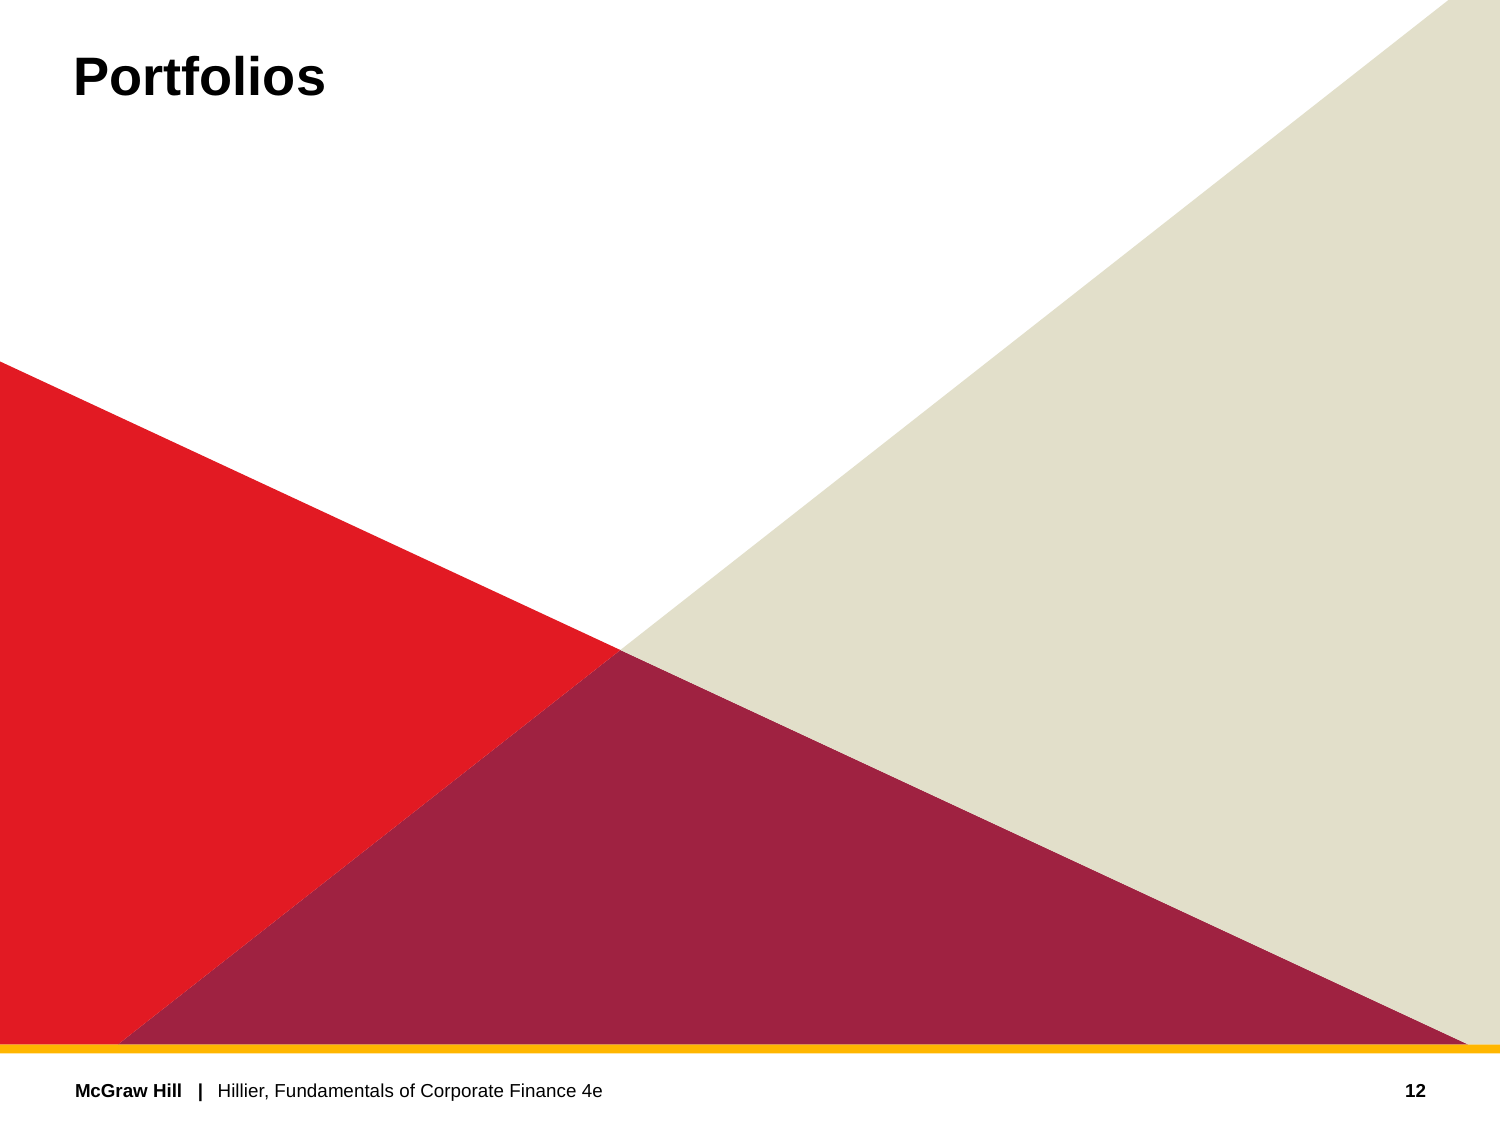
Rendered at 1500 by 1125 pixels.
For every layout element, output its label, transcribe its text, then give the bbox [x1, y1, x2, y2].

slide_number 12 [1283, 1071, 1442, 1109]
title Portfolios [58, 33, 1259, 184]
footer Hillier, Fundamentals of Corporate Finance 4e [202, 1071, 1103, 1109]
